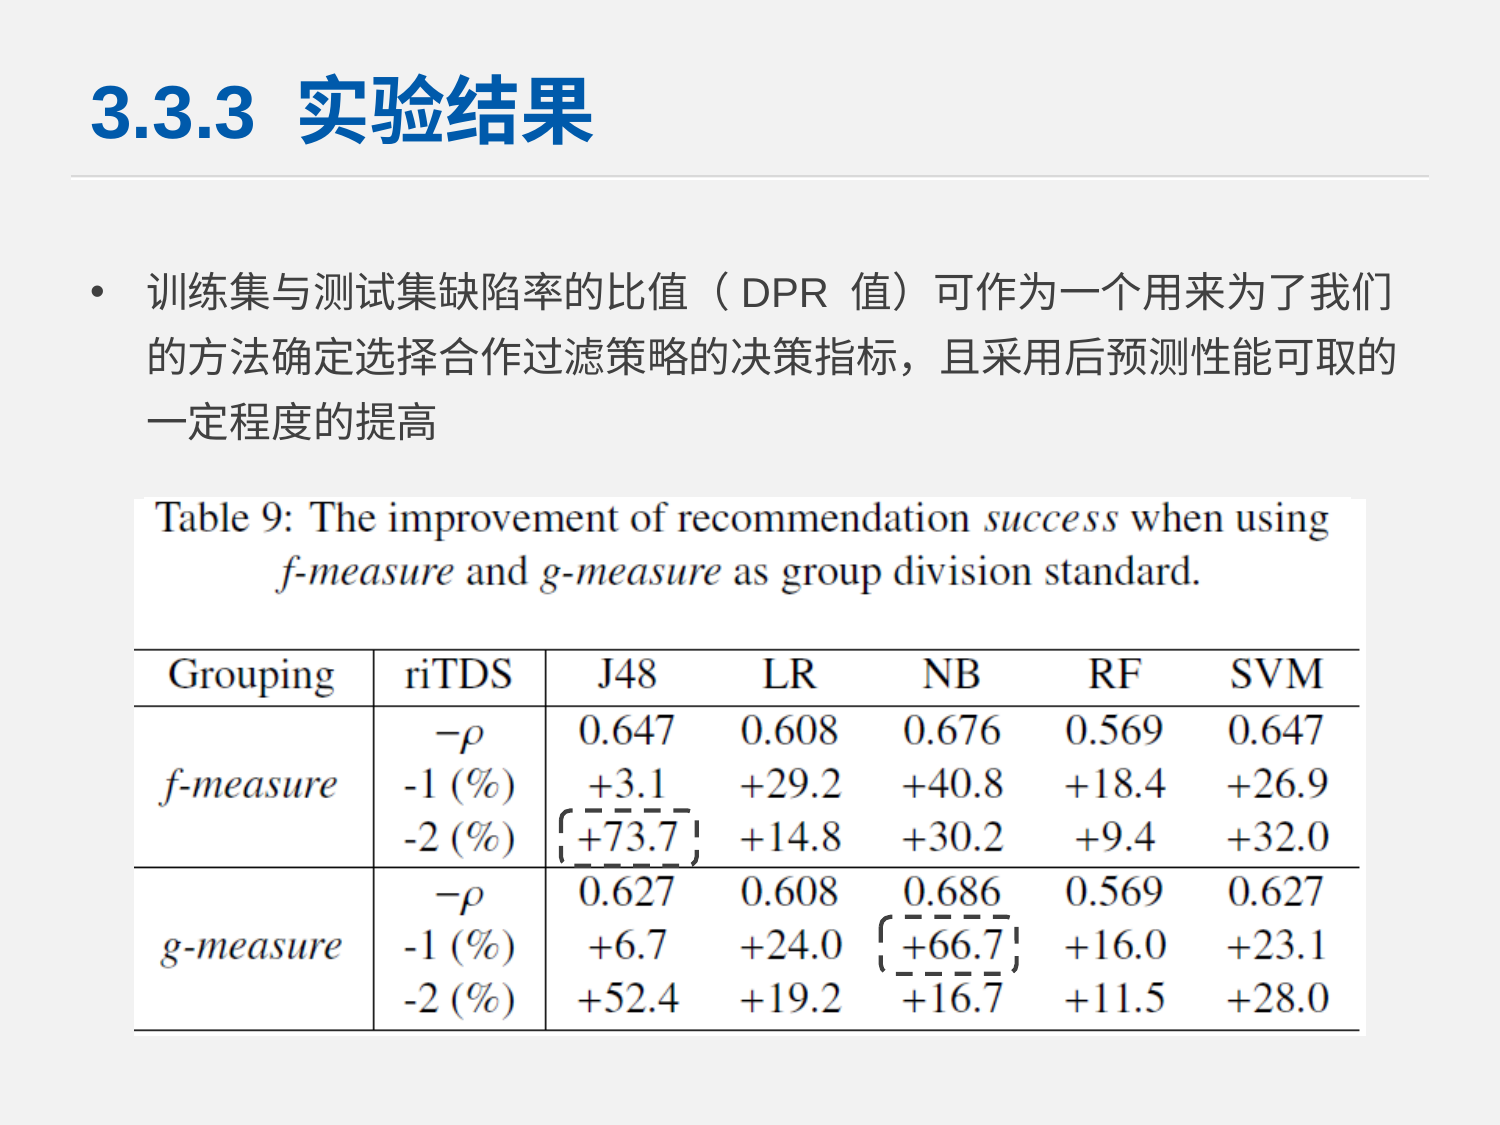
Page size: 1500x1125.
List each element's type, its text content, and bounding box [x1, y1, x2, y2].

title 3.3.3 实验结果 [75, 45, 1425, 173]
picture [133, 497, 1366, 1036]
list 训练集与测试集缺陷率的比值（DPR 值）可作为一个用来为了我们的方法确定选择合作过滤策略的决策指标，且采用后预测性能可取的一定程度的提高 [75, 243, 1425, 1030]
